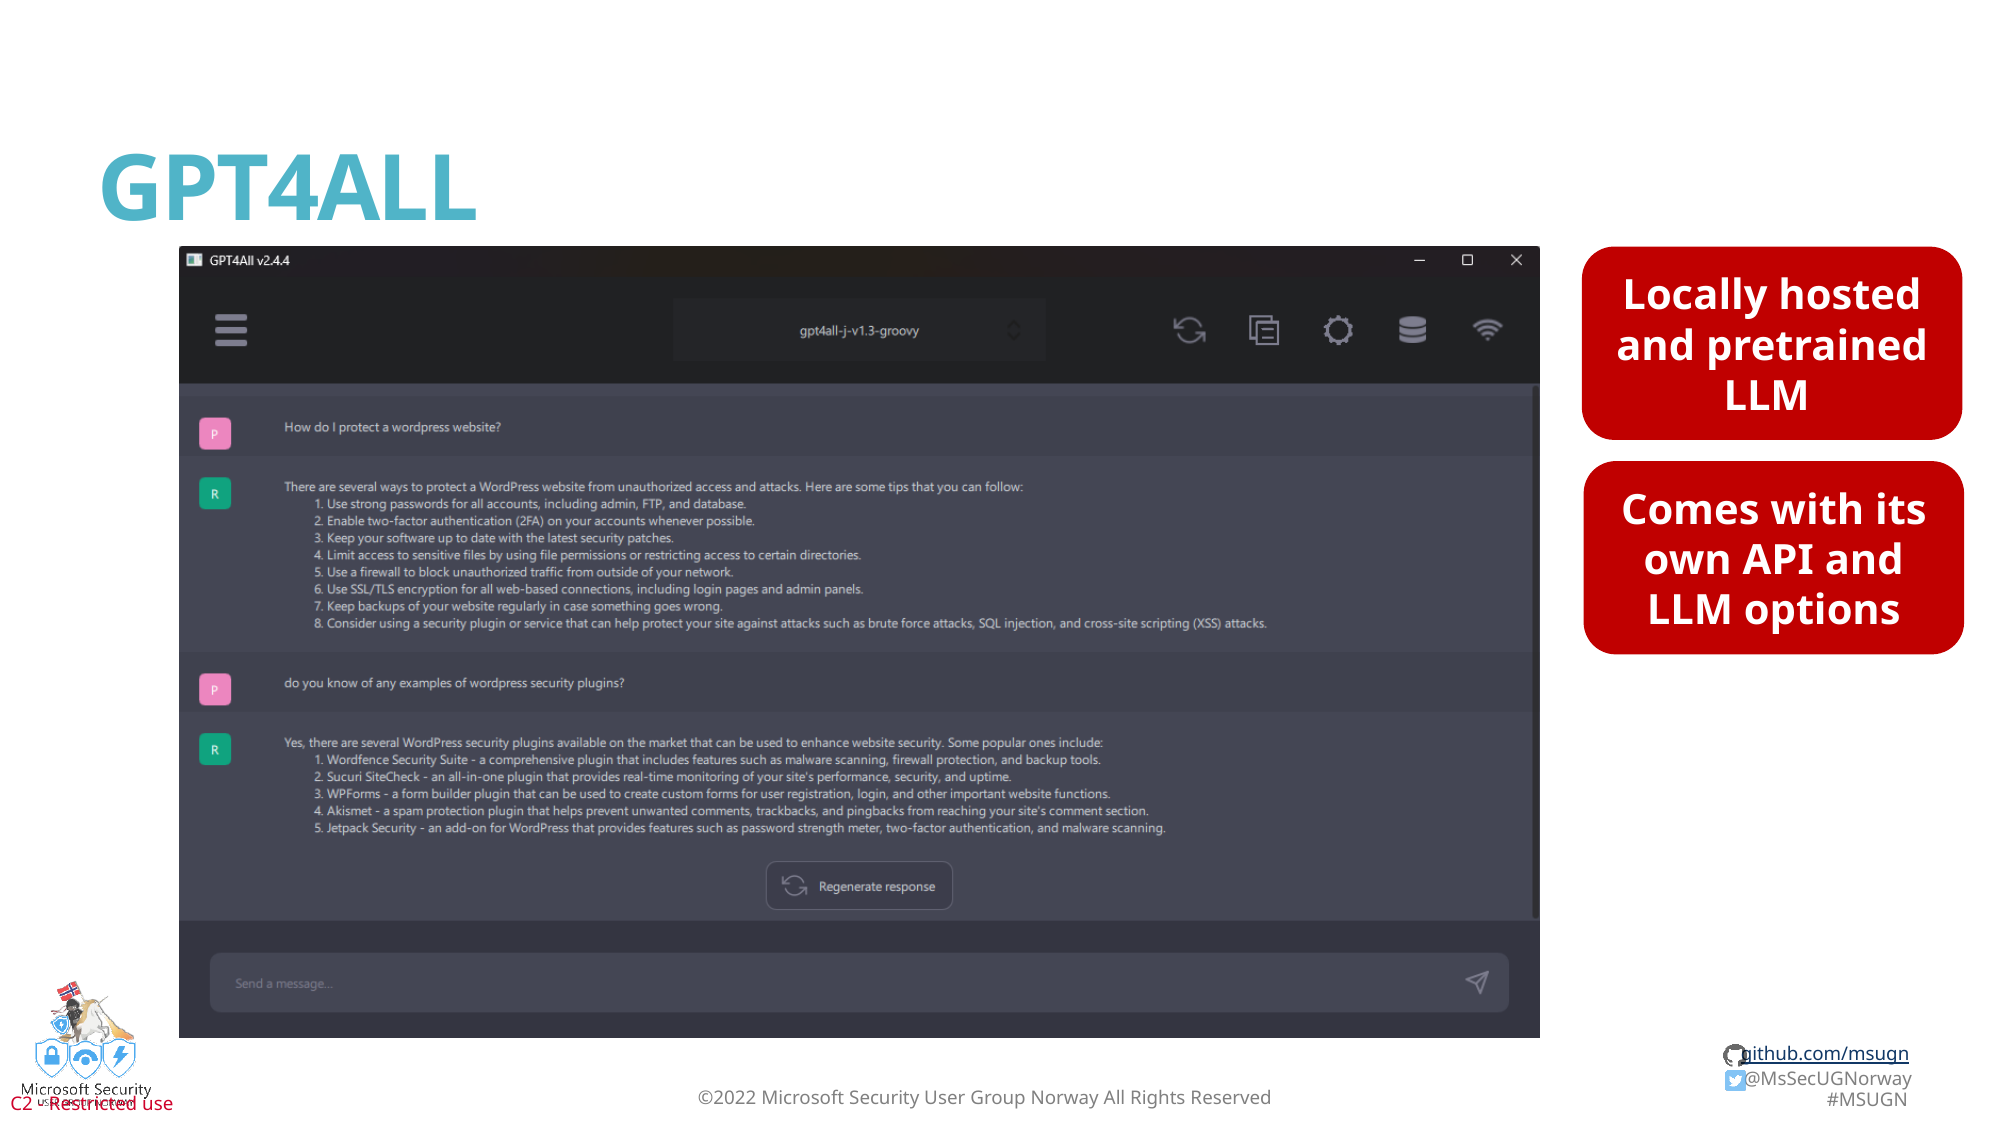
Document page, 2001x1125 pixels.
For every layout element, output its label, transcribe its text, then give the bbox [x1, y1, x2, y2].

title GPT4ALL [82, 39, 1918, 247]
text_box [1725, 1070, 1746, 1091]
text_box Comes with its own API and LLM options [1582, 460, 1966, 656]
text_box Locally hosted and pretrained LLM [1580, 245, 1964, 441]
picture [1741, 1050, 1747, 1060]
picture [179, 246, 1540, 1038]
